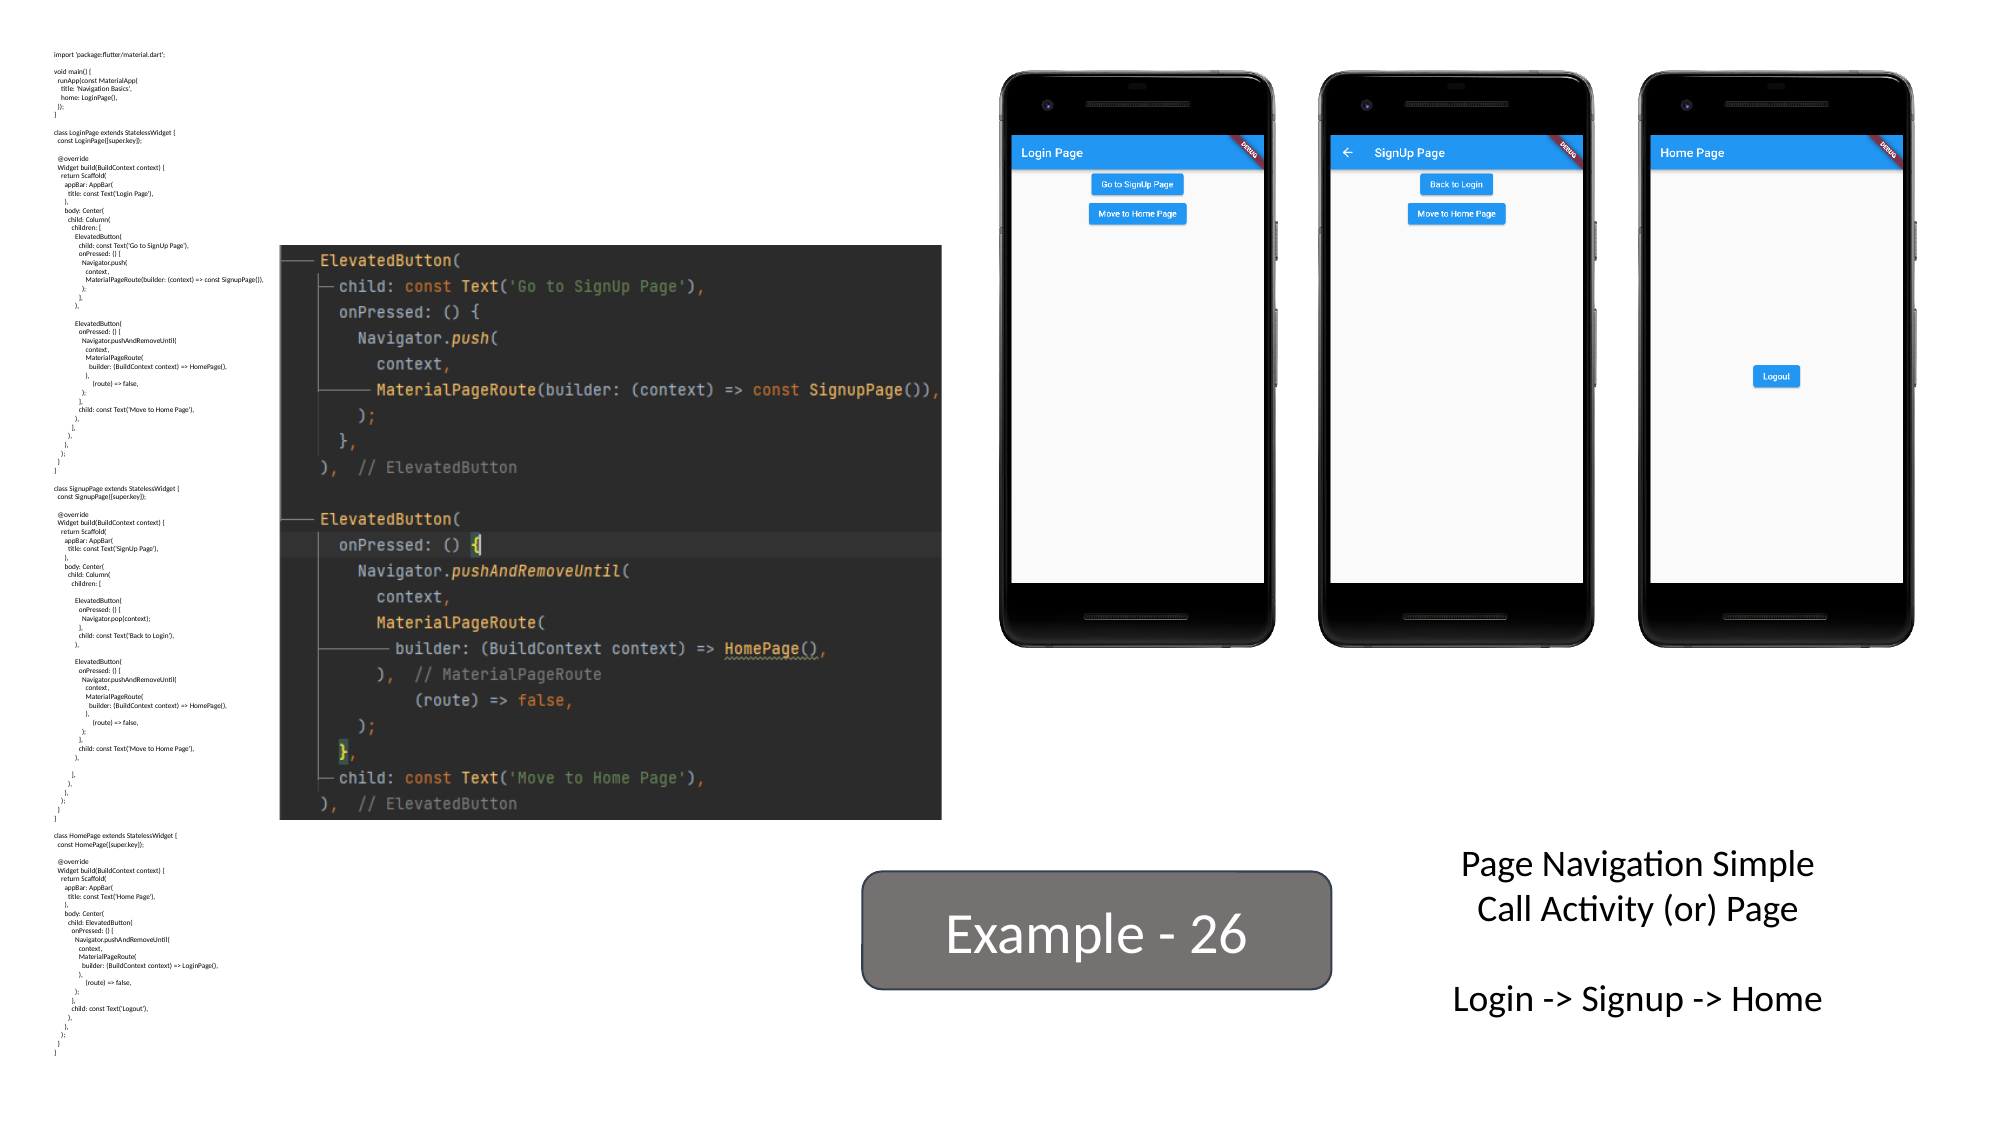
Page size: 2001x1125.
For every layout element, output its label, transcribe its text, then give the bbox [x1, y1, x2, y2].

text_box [279, 245, 942, 820]
picture [1638, 70, 1917, 648]
picture [1318, 70, 1597, 648]
text_box Page Navigation Simple Call Activity (or) Page Login -> Signup -> Home [1368, 831, 1909, 1027]
text_box Example - 26 [861, 870, 1333, 991]
text_box import 'package:flutter/material.dart'; void main() { runApp(const MaterialApp( title: 'Navigation Basics', home: LoginPage(), )); } class LoginPage extends StatelessWidget { const LoginPage({super.key}); @override Widget build(BuildContext context) { return Scaffold( appBar: AppBar( title: const Text('Login Page'), ), body: Center( child: Column( children: [ ElevatedButton( child: const Text('Go to SignUp Page'), onPressed: () { Navigator.push( context, MaterialPageRoute(builder: (context) => const SignupPage()), ); }, ), ElevatedButton( onPressed: () { Navigator.pushAndRemoveUntil( context, MaterialPageRoute( builder: (BuildContext context) => HomePage(), ), (route) => false, ); }, child: const Text('Move to Home Page'), ), ], ), ), ); } } class SignupPage extends StatelessWidget { const SignupPage({super.key}); @override Widget build(BuildContext context) { return Scaffold( appBar: AppBar( title: const Text('SignUp Page'), ), body: Center( child: Column( children: [ ElevatedButton( onPressed: () { Navigator.pop(context); }, child: const Text('Back to Login'), ), ElevatedButton( onPressed: () { Navigator.pushAndRemoveUntil( context, MaterialPageRoute( builder: (BuildContext context) => HomePage(), ), (route) => false, ); }, child: const Text('Move to Home Page'), ), ], ), ), ); } } class HomePage extends StatelessWidget { const HomePage({super.key}); @override Widget build(BuildContext context) { return Scaffold( appBar: AppBar( title: const Text('Home Page'), ), body: Center( child: ElevatedButton( onPressed: () { Navigator.pushAndRemoveUntil( context, MaterialPageRoute( builder: (BuildContext context) => LoginPage(), ), (route) => false, ); }, child: const Text('Logout'), ), ), ); } } [39, 42, 359, 1065]
picture [999, 70, 1278, 648]
